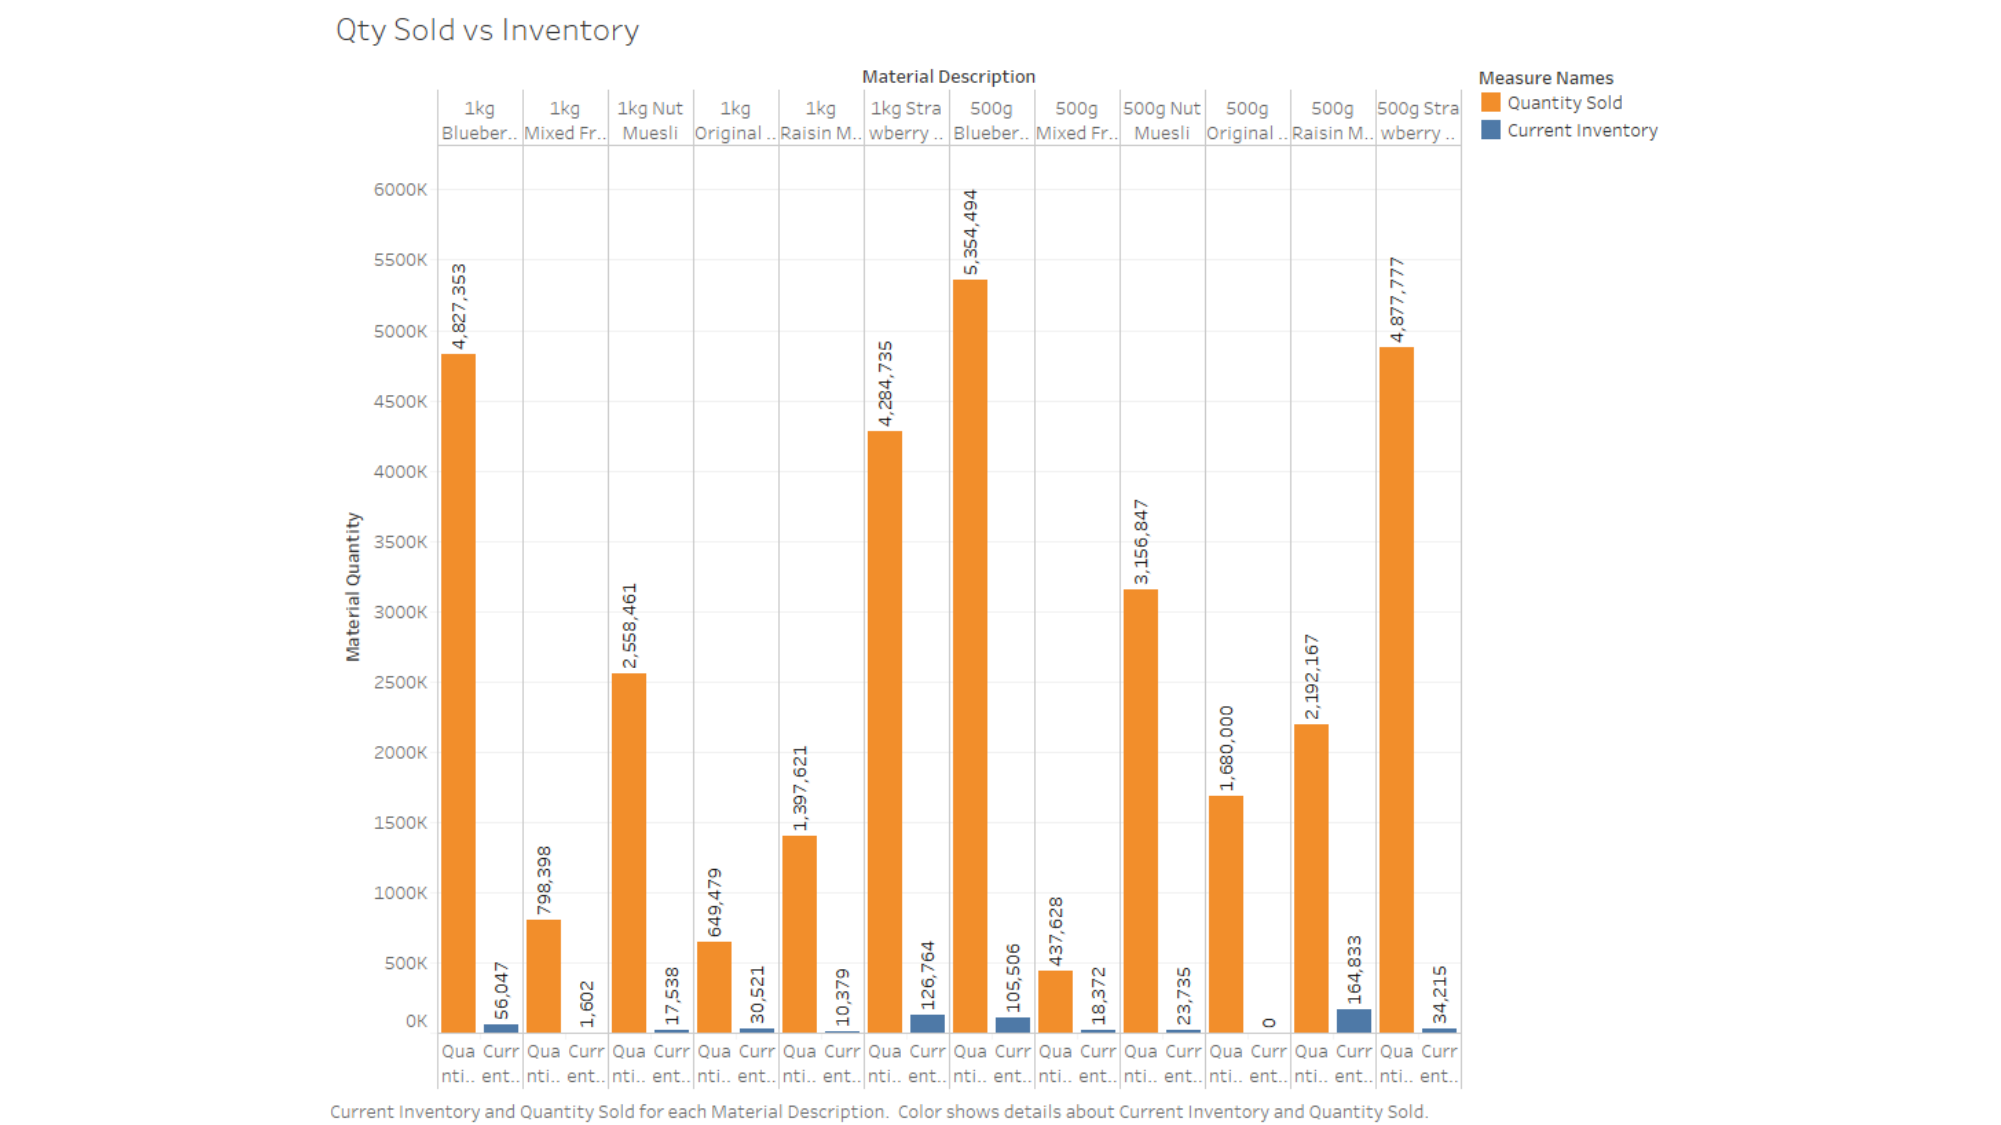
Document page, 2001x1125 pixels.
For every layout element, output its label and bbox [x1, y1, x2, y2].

picture [330, 0, 1670, 1125]
